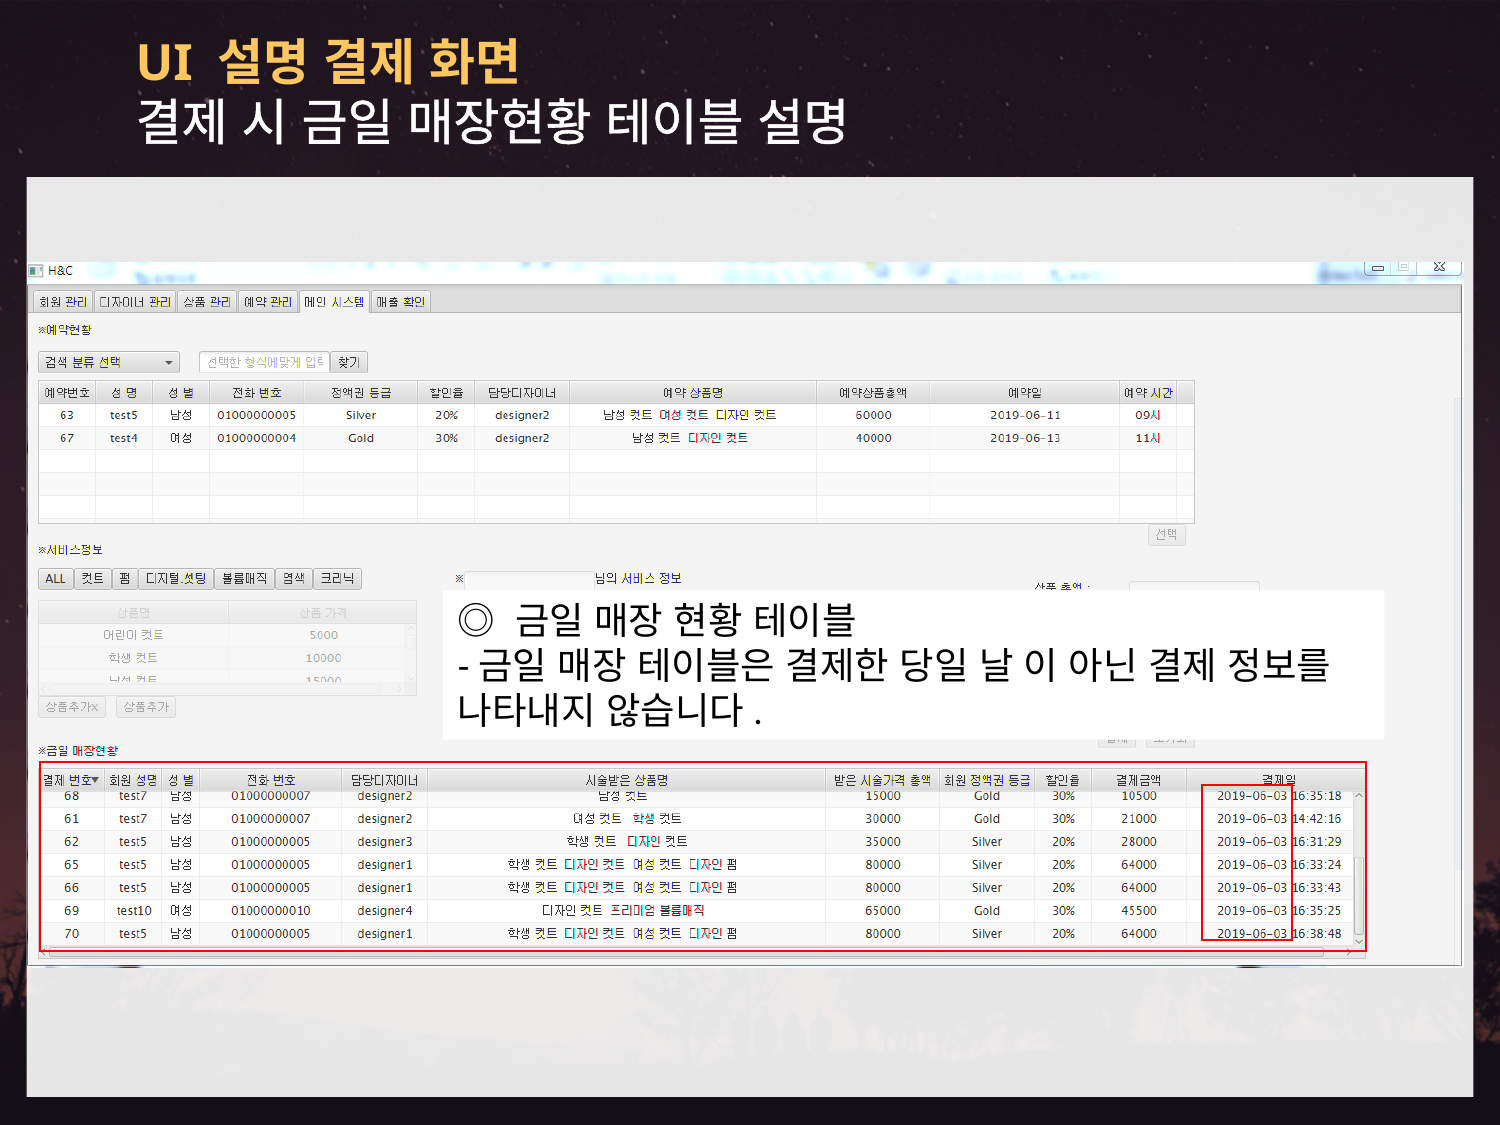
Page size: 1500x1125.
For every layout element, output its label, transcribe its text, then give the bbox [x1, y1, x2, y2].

text_box UI 설명 결제 화면 결제 시 금일 매장현황 테이블 설명 [120, 22, 1165, 158]
picture [0, 0, 1500, 1125]
